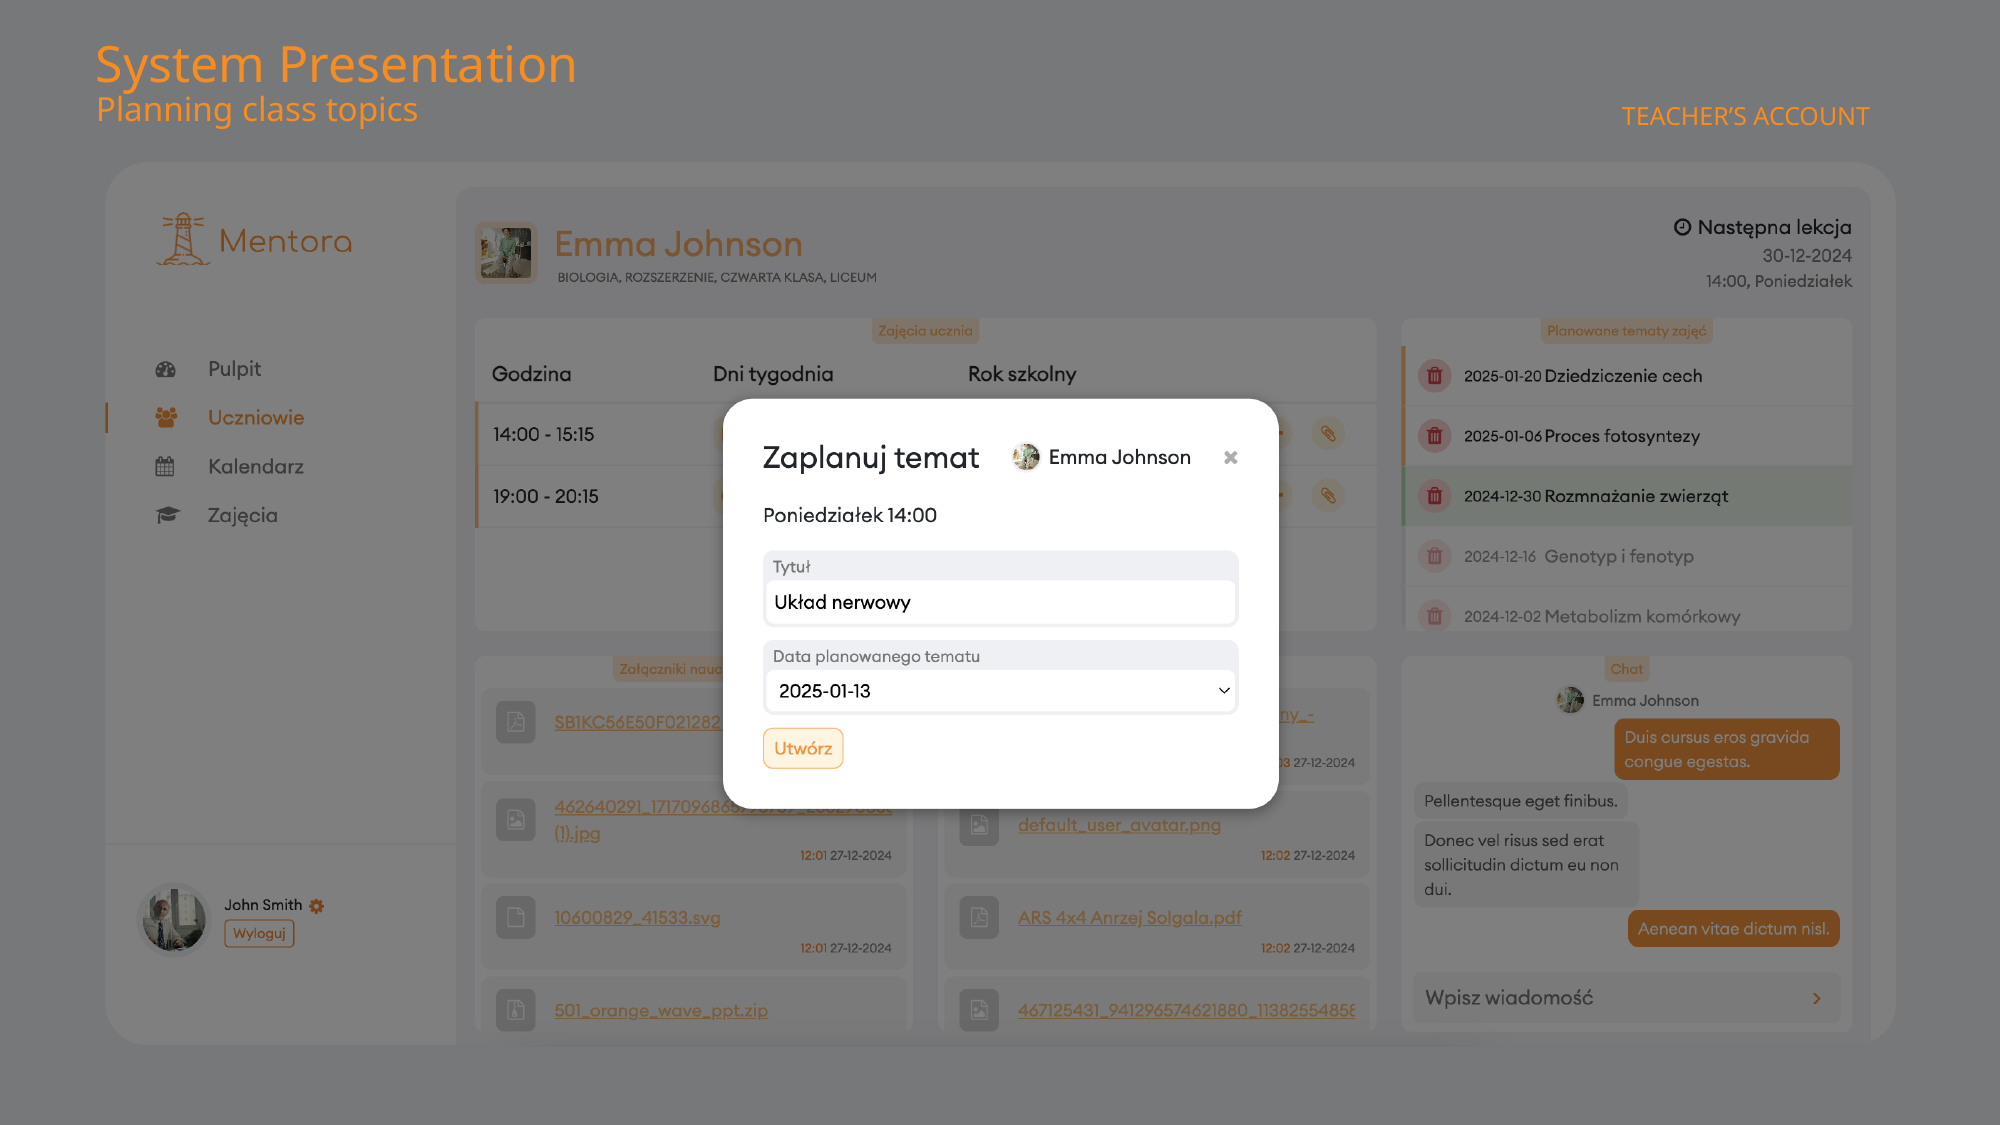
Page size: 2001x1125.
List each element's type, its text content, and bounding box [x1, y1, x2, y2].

title System Presentation Planning class topics [80, 0, 1050, 169]
text_box TEACHER’S ACCOUNT [1606, 65, 1907, 138]
picture [93, 138, 1907, 1047]
